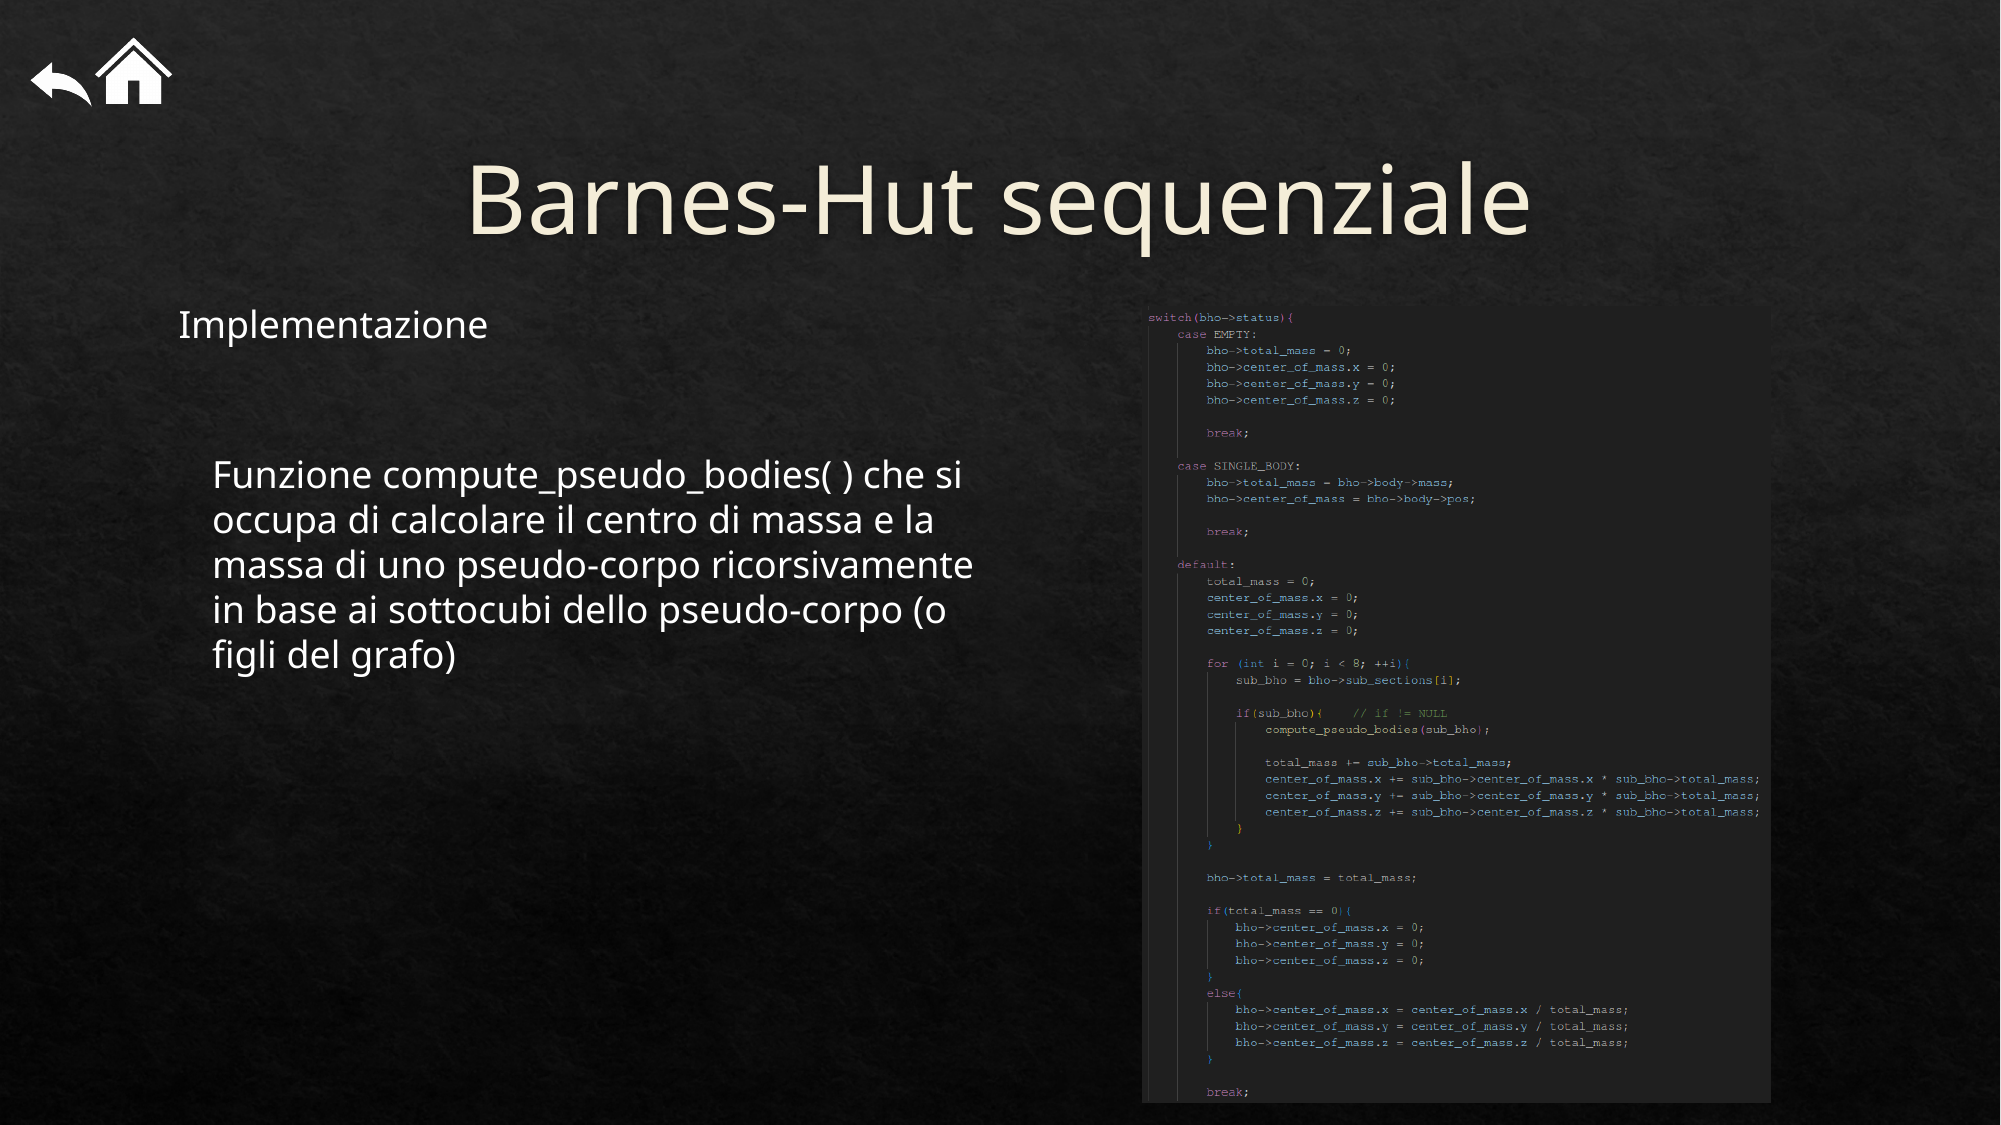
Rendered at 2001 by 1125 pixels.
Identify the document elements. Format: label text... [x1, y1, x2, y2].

text_box Implementazione [163, 293, 669, 354]
text_box Funzione compute_pseudo_bodies( ) che si occupa di calcolare il centro di massa e la massa di uno pseudo-corpo ricorsivamente in base ai sottocubi dello pseudo-corpo (o figli del grafo) [197, 443, 1027, 684]
title Barnes-Hut sequenziale [149, 99, 1849, 307]
picture [1142, 305, 1771, 1103]
picture [23, 26, 178, 121]
